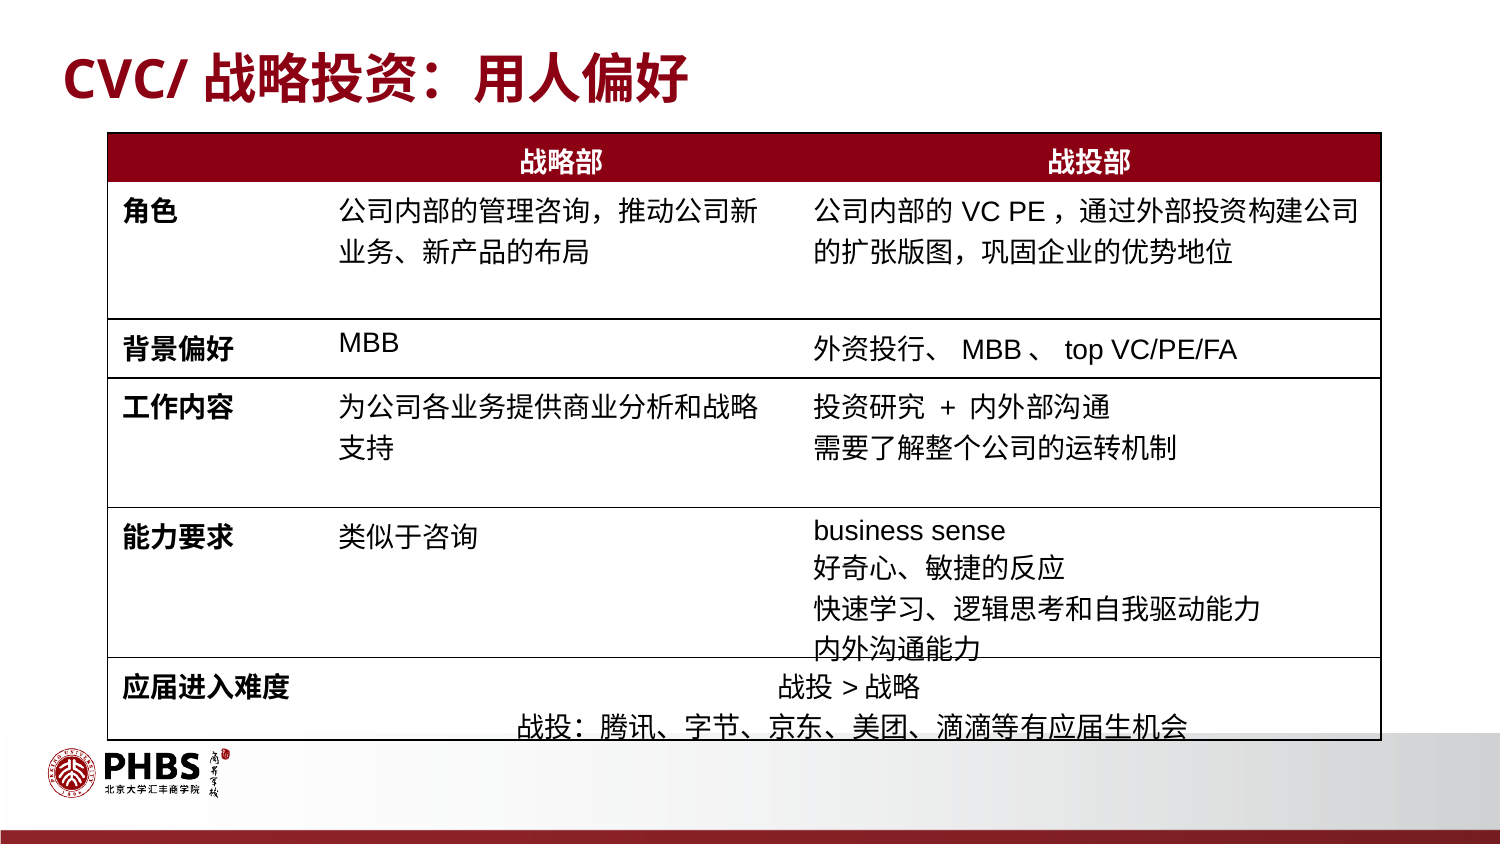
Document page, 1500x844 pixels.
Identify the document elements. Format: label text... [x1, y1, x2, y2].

table_cell 类似于咨询 [324, 508, 799, 657]
table_cell 应届进入难度 [108, 658, 324, 739]
table_header [108, 134, 324, 182]
table_cell 背景偏好 [108, 320, 324, 377]
table_cell 公司内部的VC PE，通过外部投资构建公司的扩张版图，巩固企业的优势地位 [799, 182, 1380, 318]
table_cell 外资投行、MBB、top VC/PE/FA [799, 320, 1380, 377]
table_header 战投部 [799, 134, 1380, 182]
table_cell 能力要求 [108, 508, 324, 657]
table_cell 战投>战略 战投：腾讯、字节、京东、美团、滴滴等有应届生机会 [324, 658, 1380, 739]
table_cell 公司内部的管理咨询，推动公司新业务、新产品的布局 [324, 182, 799, 318]
table_header 战略部 [324, 134, 799, 182]
table_cell 为公司各业务提供商业分析和战略支持 [324, 379, 799, 507]
table_cell 工作内容 [108, 379, 324, 507]
table_cell MBB [324, 320, 799, 377]
table_cell 角色 [108, 182, 324, 318]
picture [0, 733, 1500, 844]
table_cell 投资研究 + 内外部沟通 需要了解整个公司的运转机制 [799, 379, 1380, 507]
table_cell business sense 好奇心、敏捷的反应 快速学习、逻辑思考和自我驱动能力 内外沟通能力 [799, 508, 1380, 657]
text_box CVC/战略投资：用人偏好 [48, 28, 716, 118]
